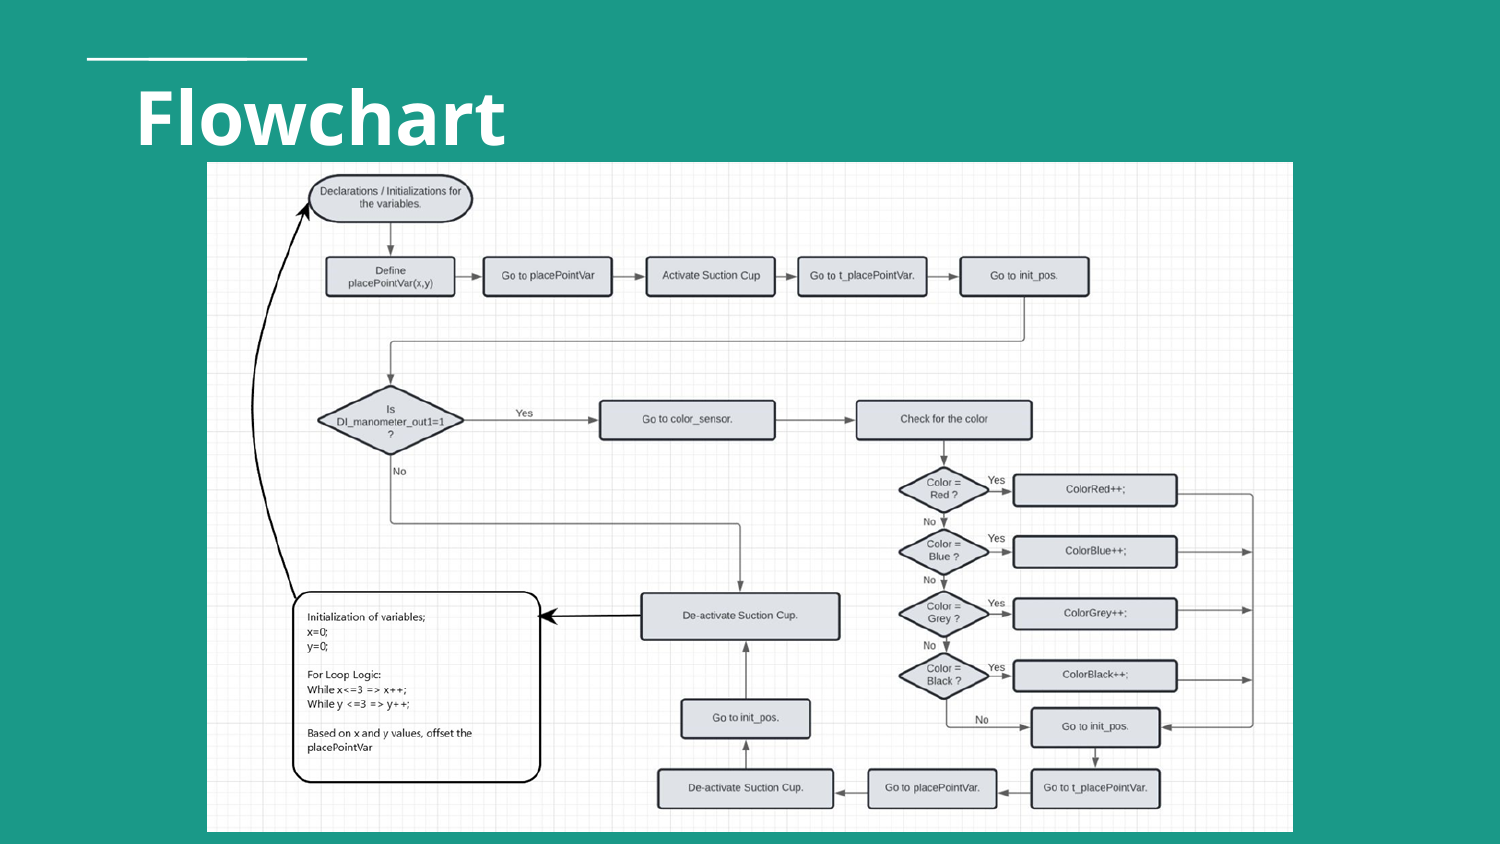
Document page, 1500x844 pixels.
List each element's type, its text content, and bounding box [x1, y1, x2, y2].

picture [206, 162, 1293, 832]
title Flowchart [119, 55, 1381, 305]
